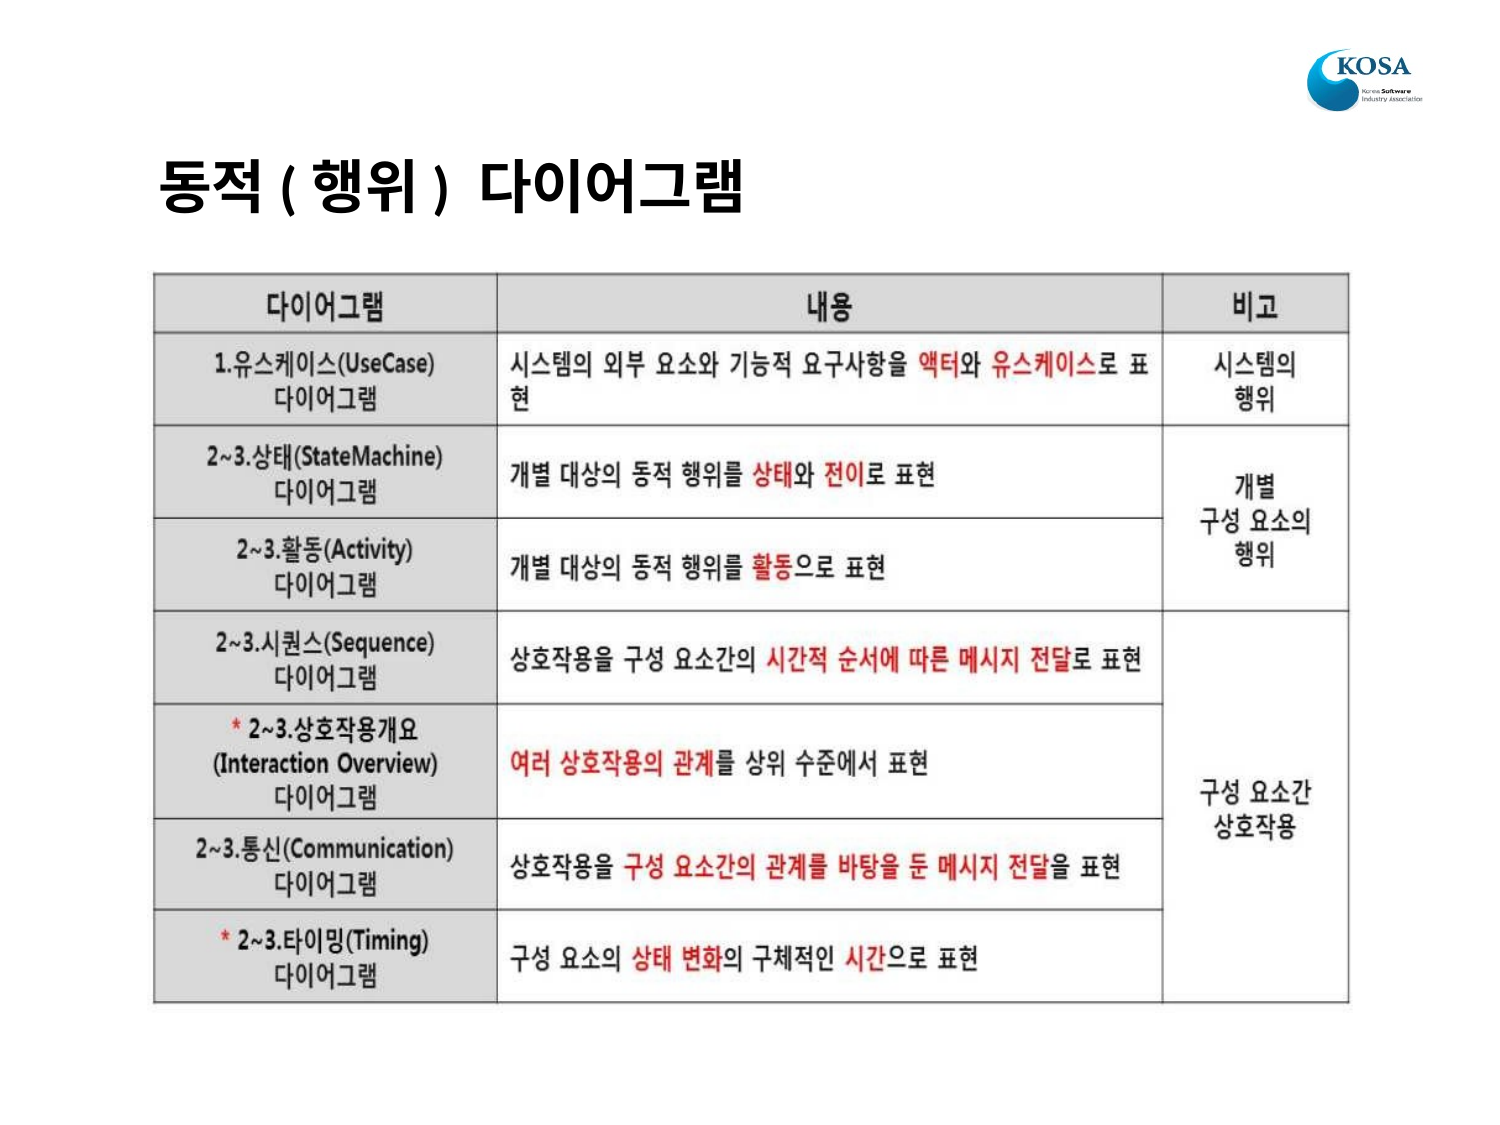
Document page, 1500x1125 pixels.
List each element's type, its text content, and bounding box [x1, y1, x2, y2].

picture [1306, 48, 1423, 112]
text_box [147, 270, 1353, 1013]
text_box 동적(행위) 다이어그램 [143, 142, 761, 228]
